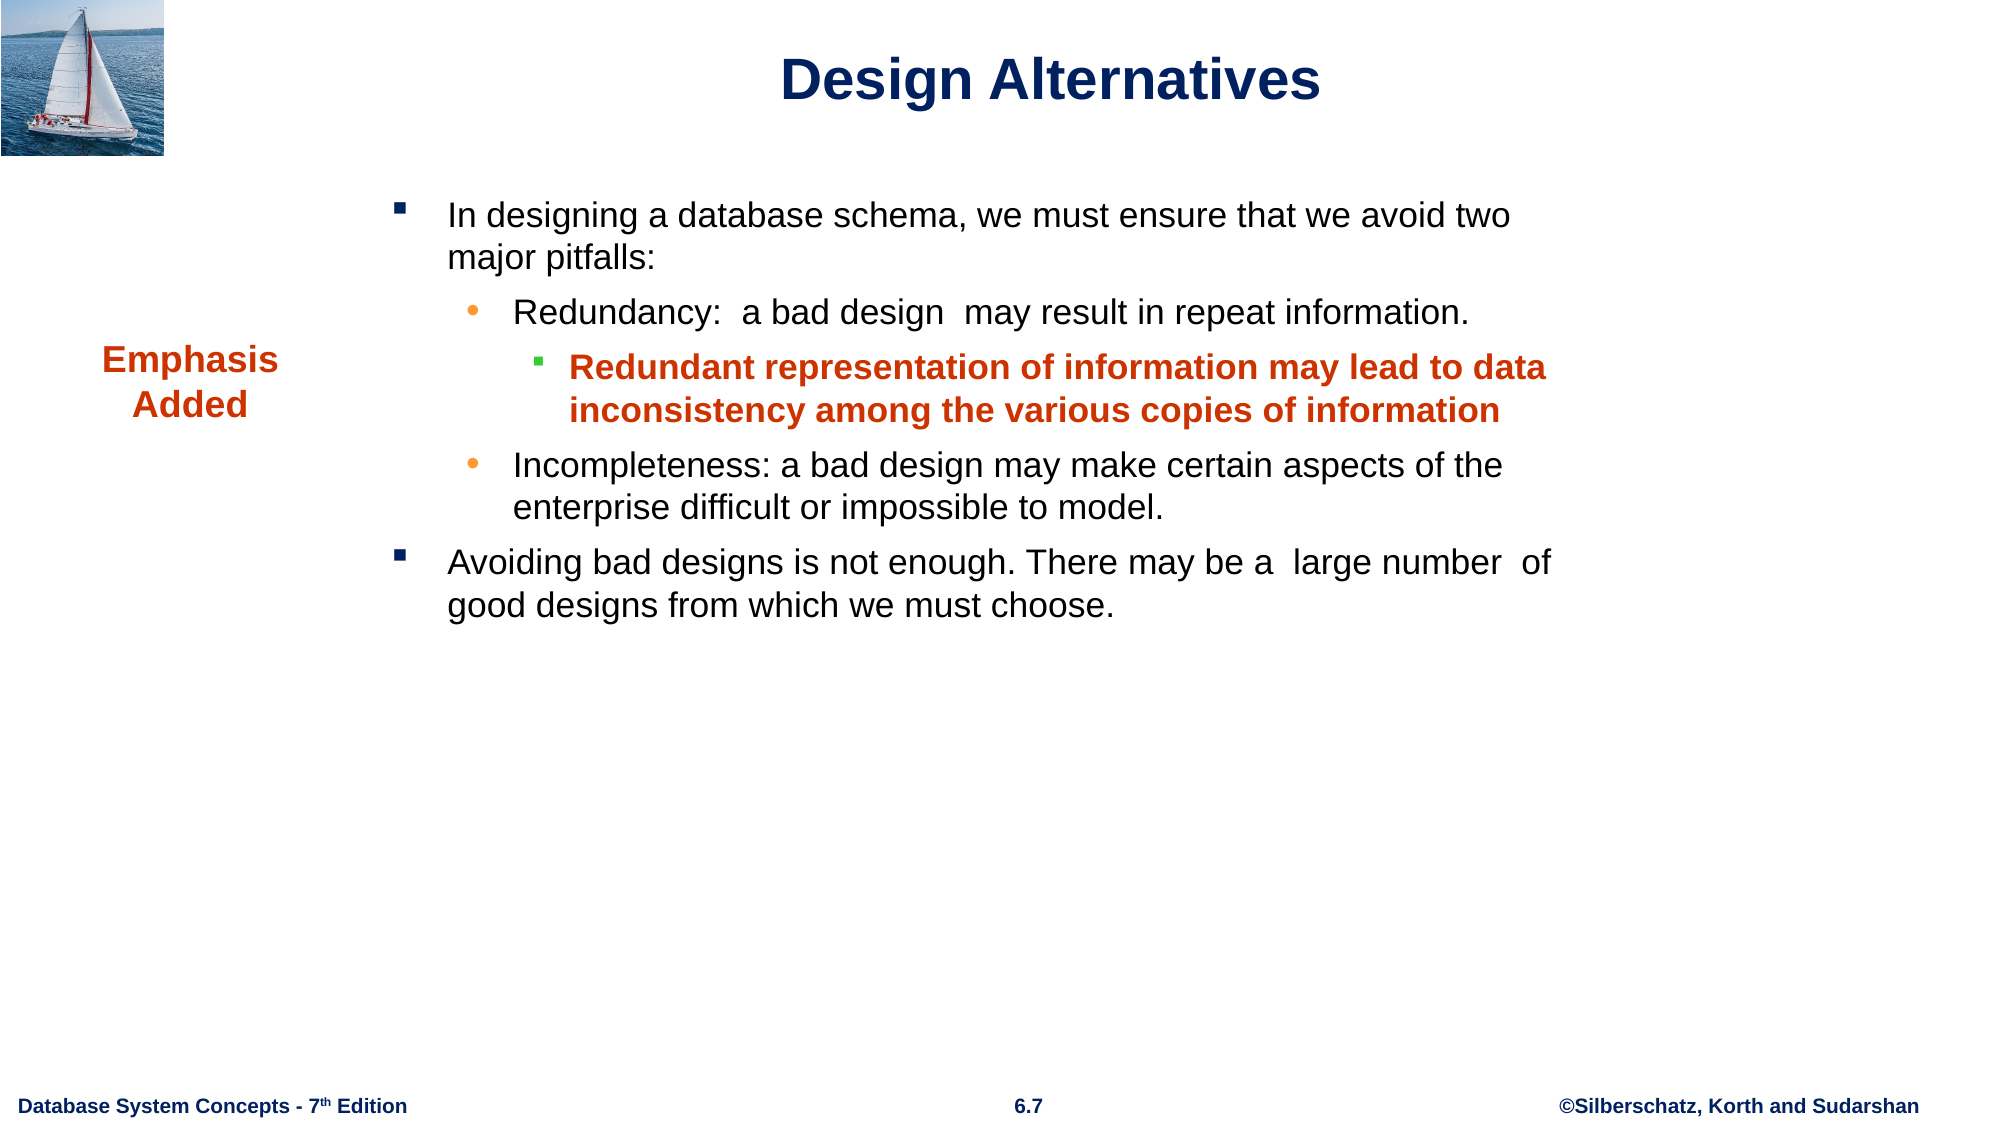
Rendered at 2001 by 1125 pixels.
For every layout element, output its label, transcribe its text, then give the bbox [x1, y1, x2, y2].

text_box Emphasis Added [86, 327, 294, 432]
list In designing a database schema, we must ensure that we avoid two major pitfalls: Redundancy: a bad design may result in repeat information. Redundant representation of information may lead to data inconsistency among the various copies of information Incompleteness: a bad design may make certain aspects of the enterprise difficult or impossible to model. Avoiding bad designs is not enough. There may be a large number of good designs from which we must choose. [376, 184, 1625, 914]
picture [1, 0, 164, 156]
title Design Alternatives [167, 18, 1935, 120]
